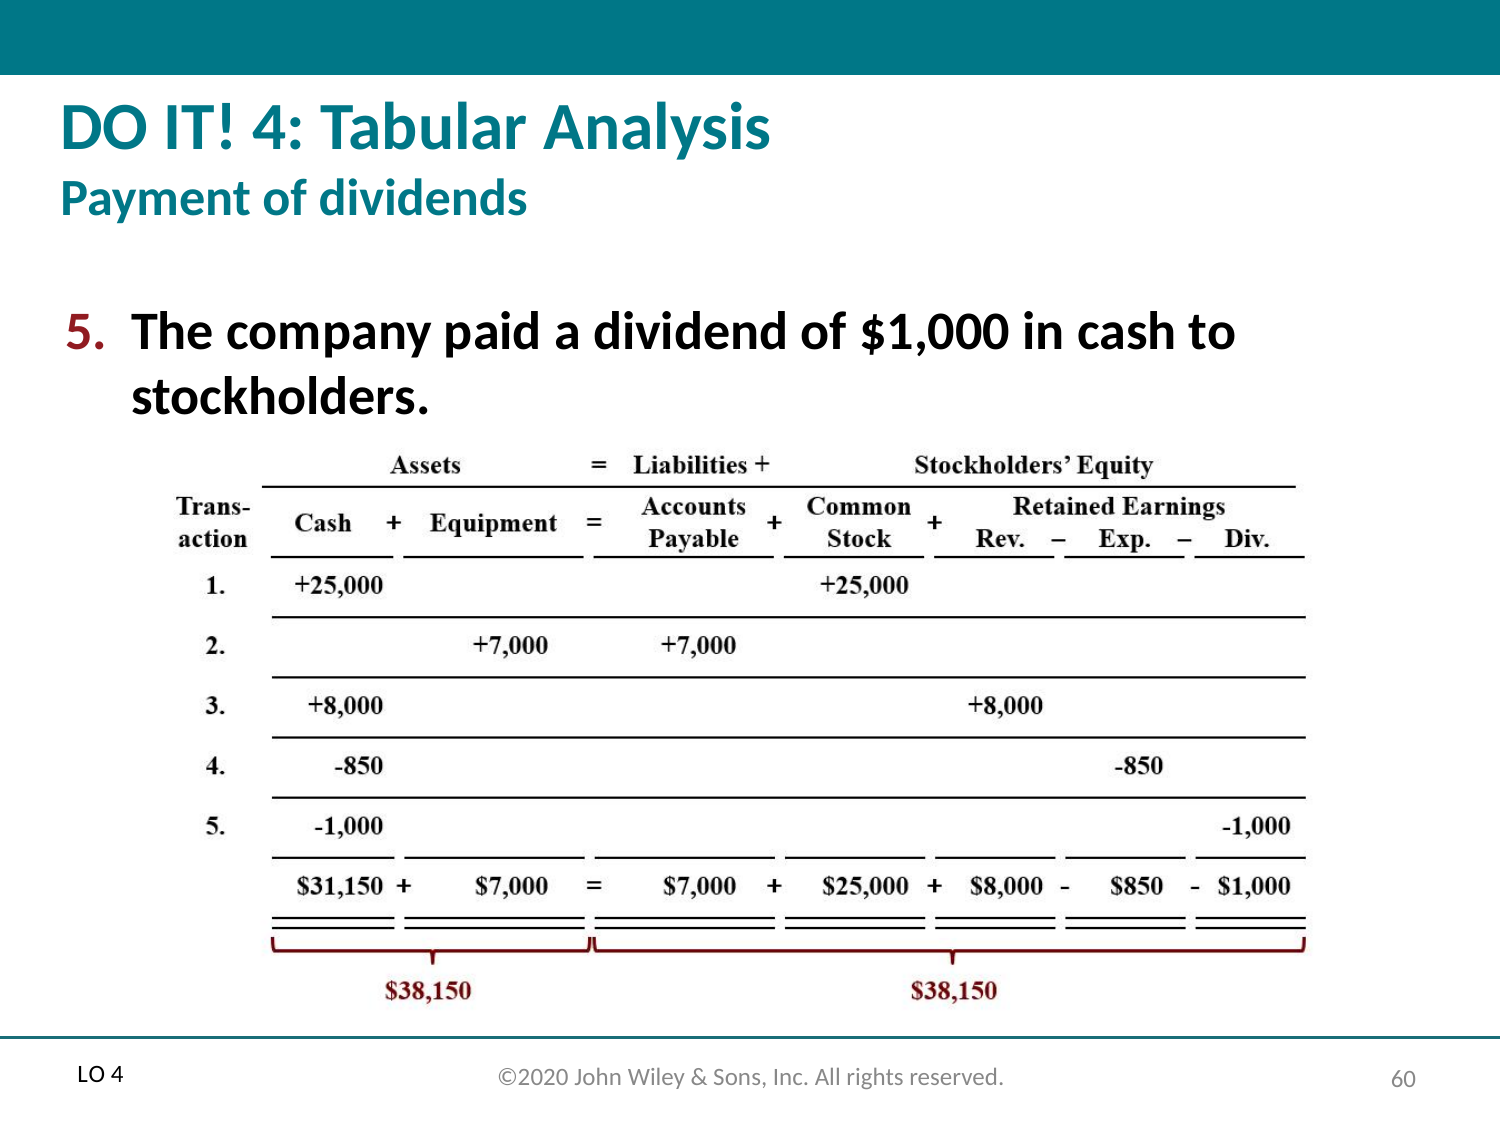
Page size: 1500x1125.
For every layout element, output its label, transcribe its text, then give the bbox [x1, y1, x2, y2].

list L O 4 [62, 1053, 155, 1099]
list The company paid a dividend of $1,000 in cash to stockholders. [50, 287, 1450, 440]
picture [172, 439, 1327, 1016]
title DO IT! 4: Tabular Analysis Payment of dividends [45, 75, 1447, 235]
